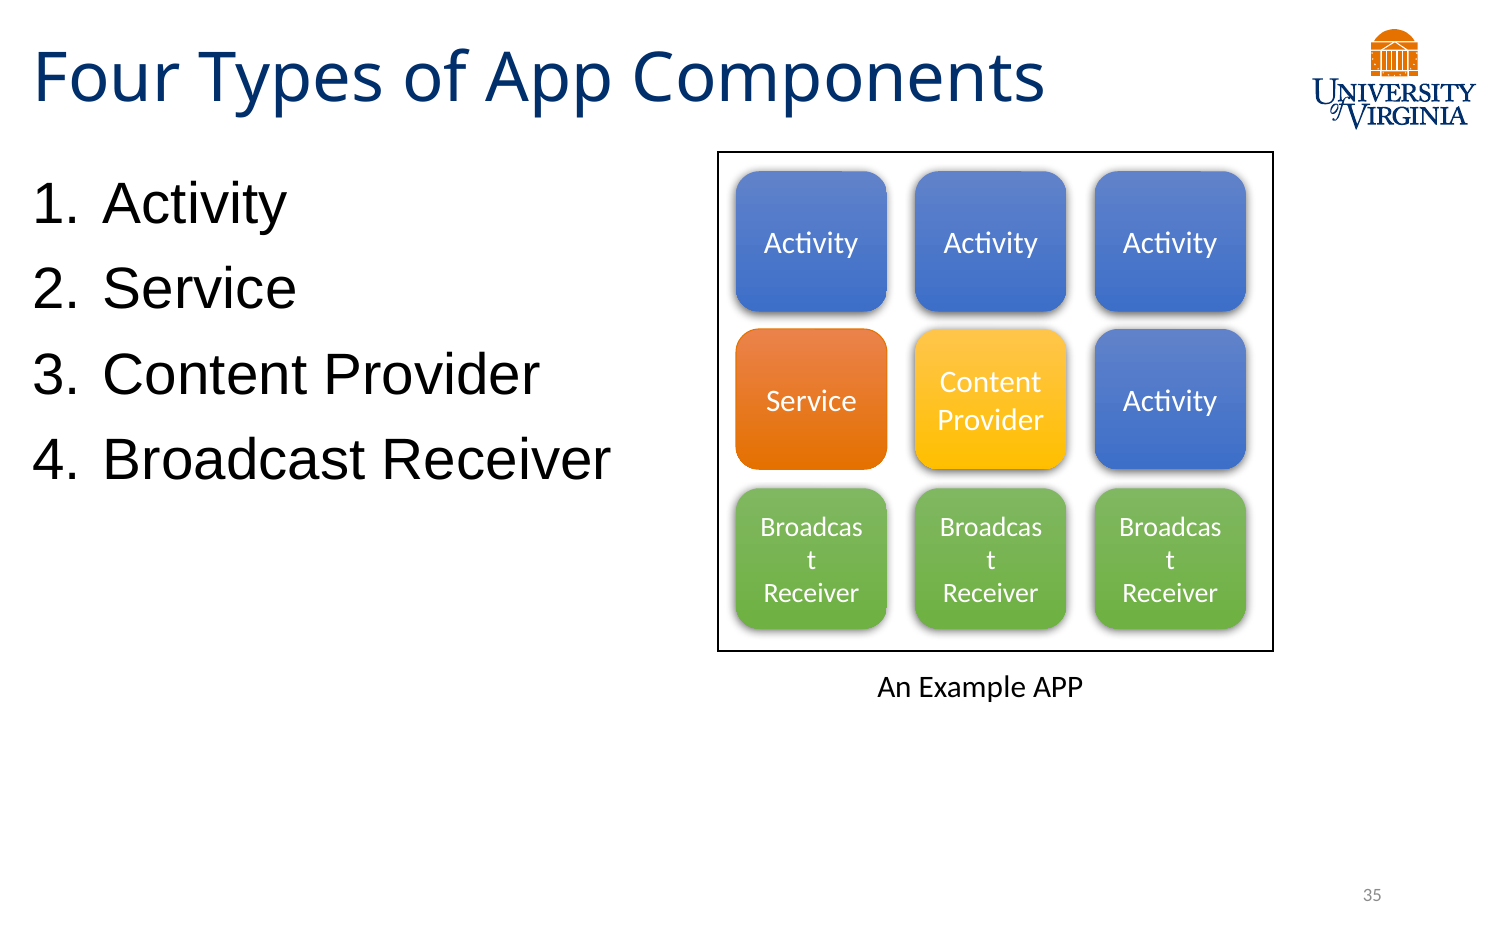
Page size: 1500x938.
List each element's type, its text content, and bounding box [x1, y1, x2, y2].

text_box [717, 151, 1274, 652]
title Four Types of App Components [17, 14, 1297, 145]
text_box Broadcast Receiver [915, 488, 1067, 629]
text_box Service [735, 328, 888, 470]
text_box Activity [1094, 328, 1246, 470]
slide_number 35 [1059, 868, 1397, 919]
list Activity Service Content Provider Broadcast Receiver [17, 157, 1483, 845]
text_box An Example APP [862, 658, 1099, 711]
text_box Activity [915, 171, 1067, 312]
text_box Broadcast Receiver [735, 488, 887, 629]
text_box Activity [1094, 171, 1246, 312]
text_box Broadcast Receiver [1094, 488, 1246, 629]
